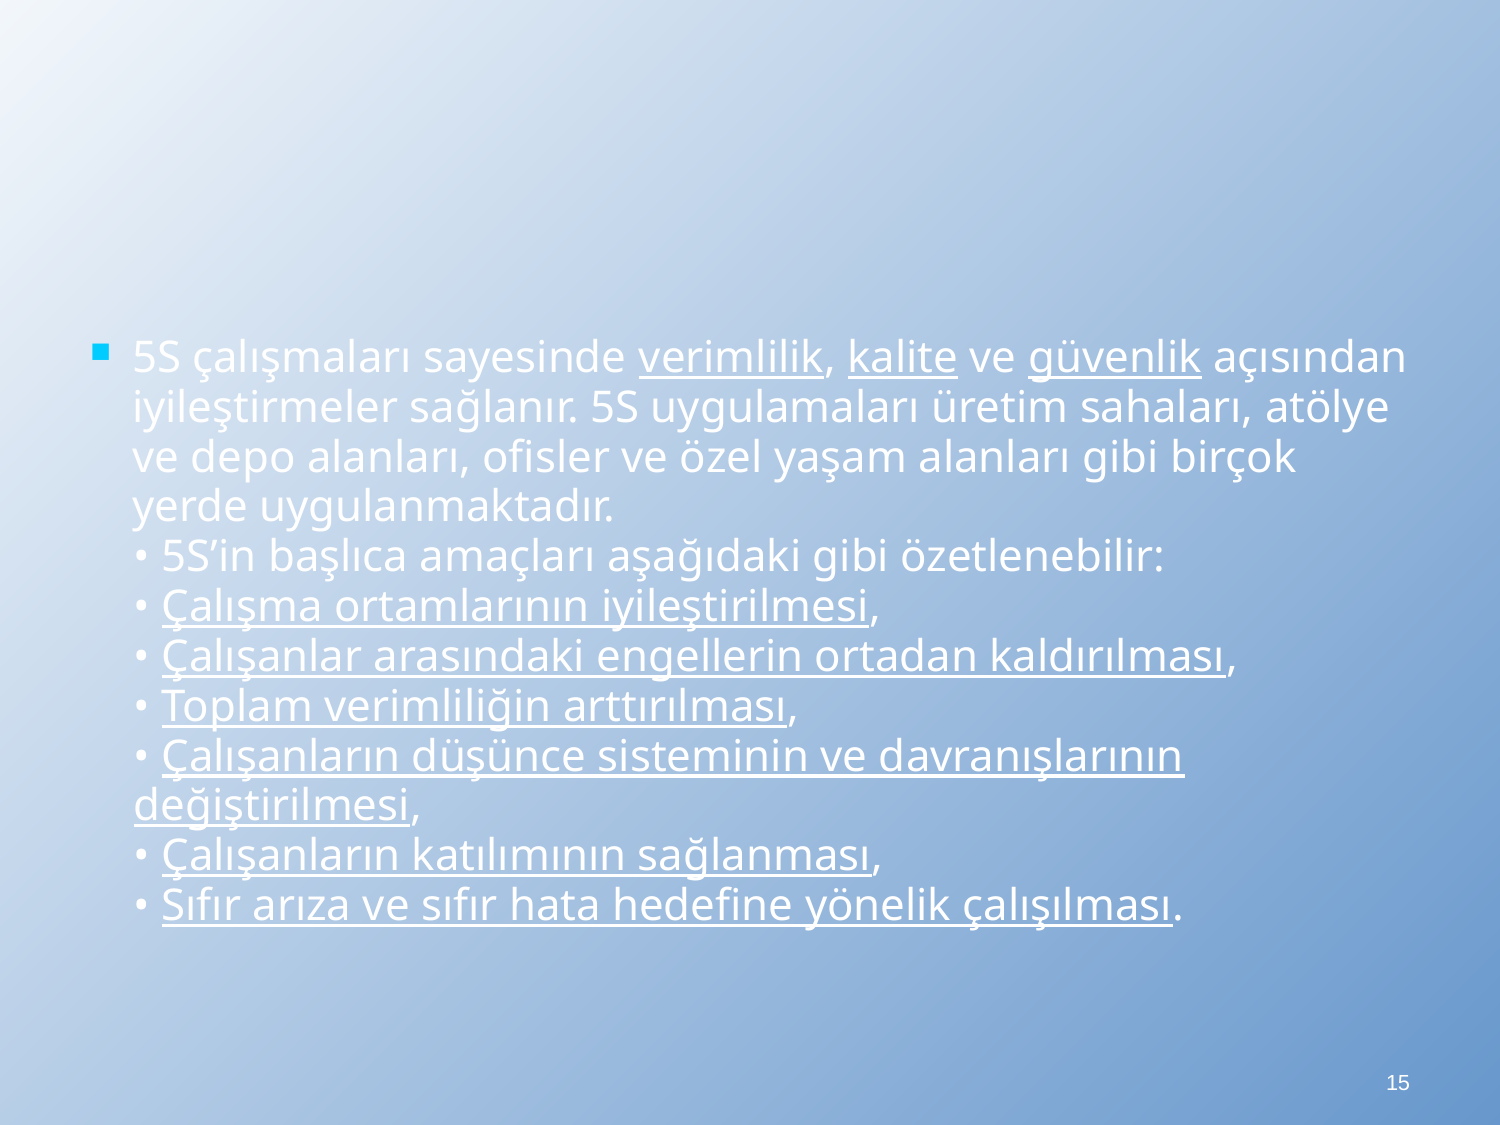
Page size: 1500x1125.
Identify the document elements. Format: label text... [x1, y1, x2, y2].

slide_number 15 [1074, 1024, 1426, 1103]
list 5S çalışmaları sayesinde verimlilik, kalite ve güvenlik açısından iyileştirmeler sağlanır. 5S uygulamaları üretim sahaları, atölye ve depo alanları, ofisler ve özel yaşam alanları gibi birçok yerde uygulanmaktadır. • 5S’in başlıca amaçları aşağıdaki gibi özetlenebilir: • Çalışma ortamlarının iyileştirilmesi, • Çalışanlar arasındaki engellerin ortadan kaldırılması, • Toplam verimliliğin arttırılması, • Çalışanların düşünce sisteminin ve davranışlarının değiştirilmesi, • Çalışanların katılımının sağlanması, • Sıfır arıza ve sıfır hata hedefine yönelik çalışılması. [74, 324, 1426, 1001]
